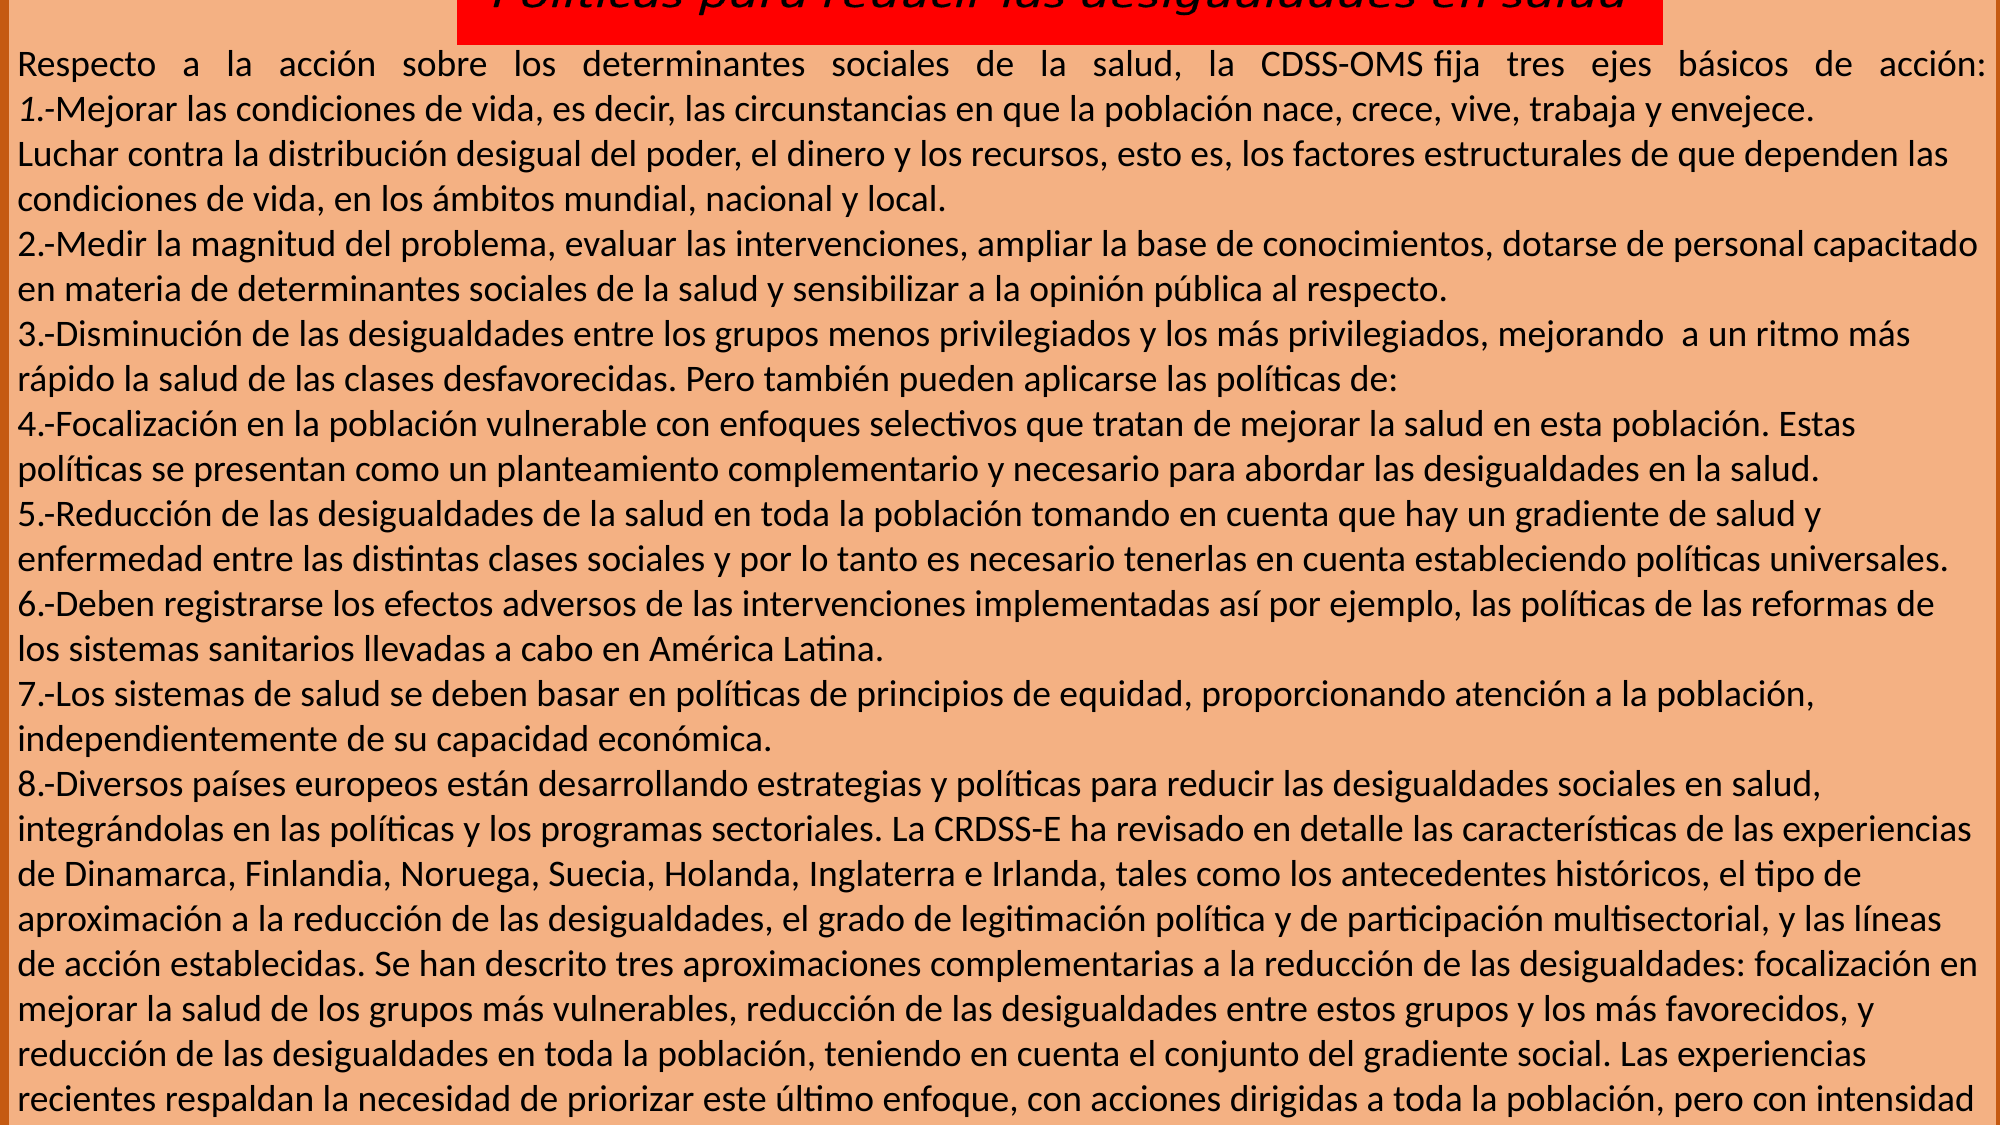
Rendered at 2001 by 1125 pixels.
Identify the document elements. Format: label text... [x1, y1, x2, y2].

title Respecto a la acción sobre los determinantes sociales de la salud, la CDSS-OMS fija tres ejes básicos de acción: 1.-Mejorar las condiciones de vida, es decir, las circunstancias en que la población nace, crece, vive, trabaja y envejece. Luchar contra la distribución desigual del poder, el dinero y los recursos, esto es, los factores estructurales de que dependen las condiciones de vida, en los ámbitos mundial, nacional y local. 2.-Medir la magnitud del problema, evaluar las intervenciones, ampliar la base de conocimientos, dotarse de personal capacitado en materia de determinantes sociales de la salud y sensibilizar a la opinión pública al respecto. 3.-Disminución de las desigualdades entre los grupos menos privilegiados y los más privilegiados, mejorando a un ritmo más rápido la salud de las clases desfavorecidas. Pero también pueden aplicarse las políticas de: 4.-Focalización en la población vulnerable con enfoques selectivos que tratan de mejorar la salud en esta población. Estas políticas se presentan como un planteamiento complementario y necesario para abordar las desigualdades en la salud. 5.-Reducción de las desigualdades de la salud en toda la población tomando en cuenta que hay un gradiente de salud y enfermedad entre las distintas clases sociales y por lo tanto es necesario tenerlas en cuenta estableciendo políticas universales. 6.-Deben registrarse los efectos adversos de las intervenciones implementadas así por ejemplo, las políticas de las reformas de los sistemas sanitarios llevadas a cabo en América Latina. 7.-Los sistemas de salud se deben basar en políticas de principios de equidad, proporcionando atención a la población, independientemente de su capacidad económica. 8.-Diversos países europeos están desarrollando estrategias y políticas para reducir las desigualdades sociales en salud, integrándolas en las políticas y los programas sectoriales. La CRDSS-E ha revisado en detalle las características de las experiencias de Dinamarca, Finlandia, Noruega, Suecia, Holanda, Inglaterra e Irlanda, tales como los antecedentes históricos, el tipo de aproximación a la reducción de las desigualdades, el grado de legitimación política y de participación multisectorial, y las líneas de acción establecidas. Se han descrito tres aproximaciones complementarias a la reducción de las desigualdades: focalización en mejorar la salud de los grupos más vulnerables, reducción de las desigualdades entre estos grupos y los más favorecidos, y reducción de las desigualdades en toda la población, teniendo en cuenta el conjunto del gradiente social. Las experiencias recientes respaldan la necesidad de priorizar este último enfoque, con acciones dirigidas a toda la población, pero con intensidad creciente en función del grado de desventaja social («universalismo proporcional»). [2, 0, 2000, 1125]
picture [456, 0, 1664, 45]
